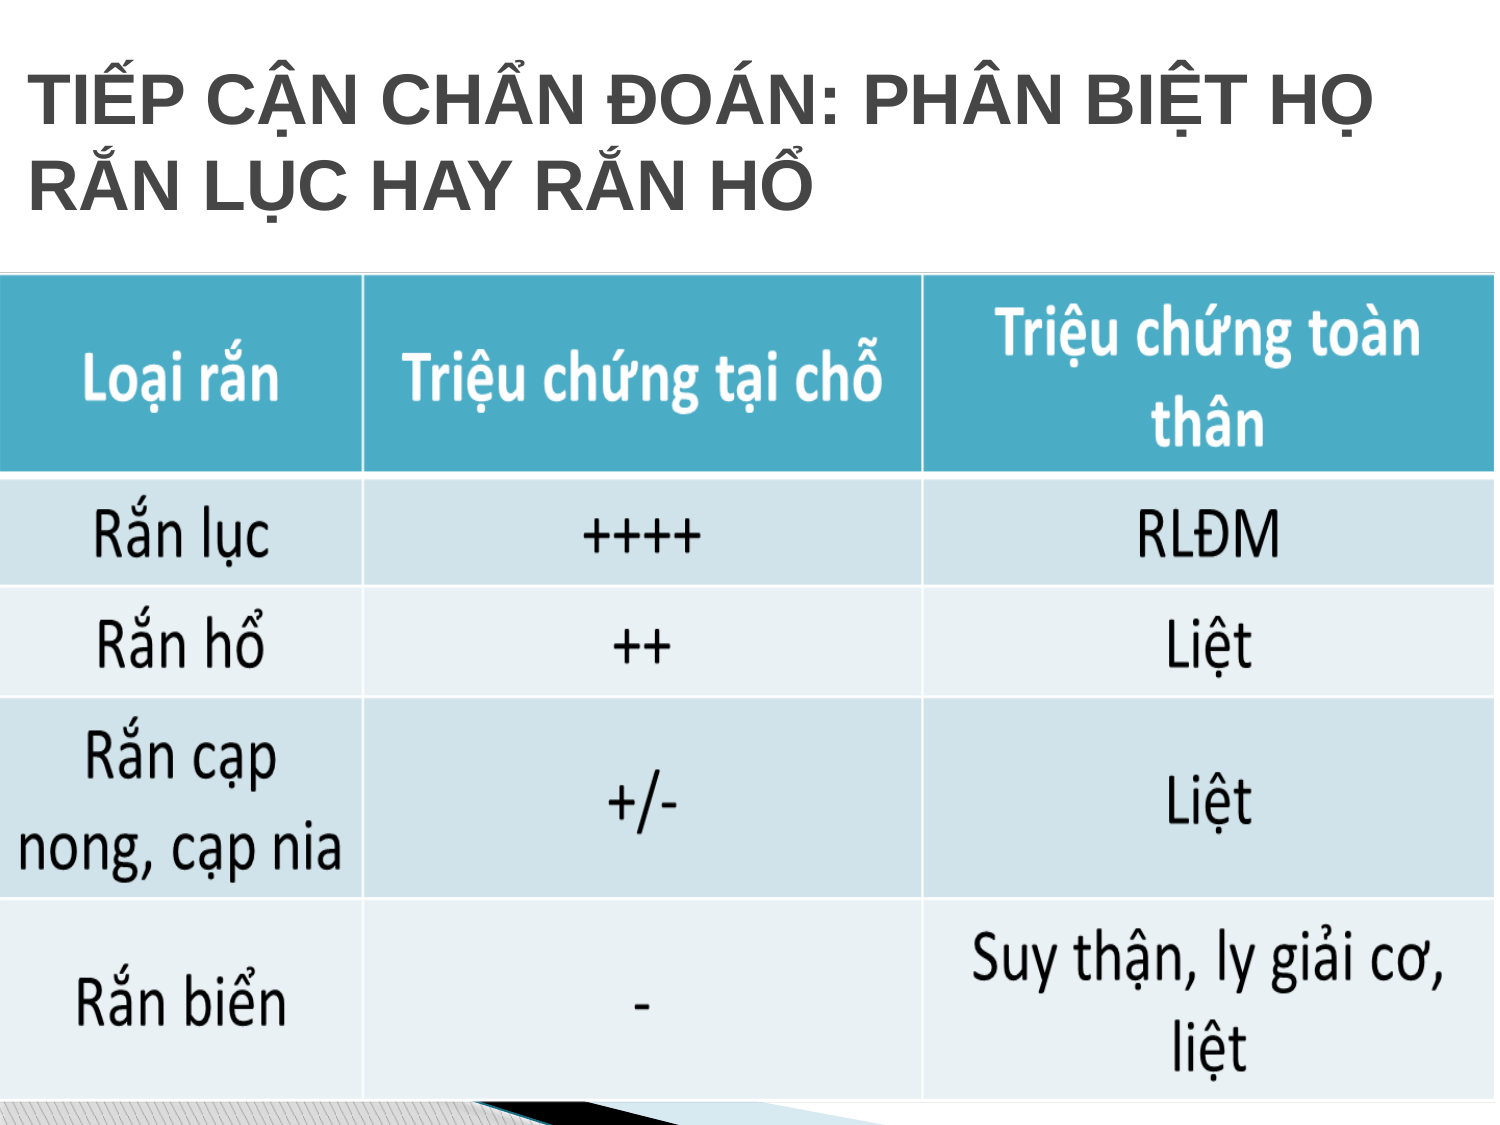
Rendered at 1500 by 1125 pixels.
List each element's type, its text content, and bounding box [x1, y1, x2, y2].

title TIẾP CẬN CHẨN ĐOÁN: PHÂN BIỆT HỌ RẮN LỤC HAY RẮN HỔ [12, 45, 1500, 233]
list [0, 262, 1495, 1125]
